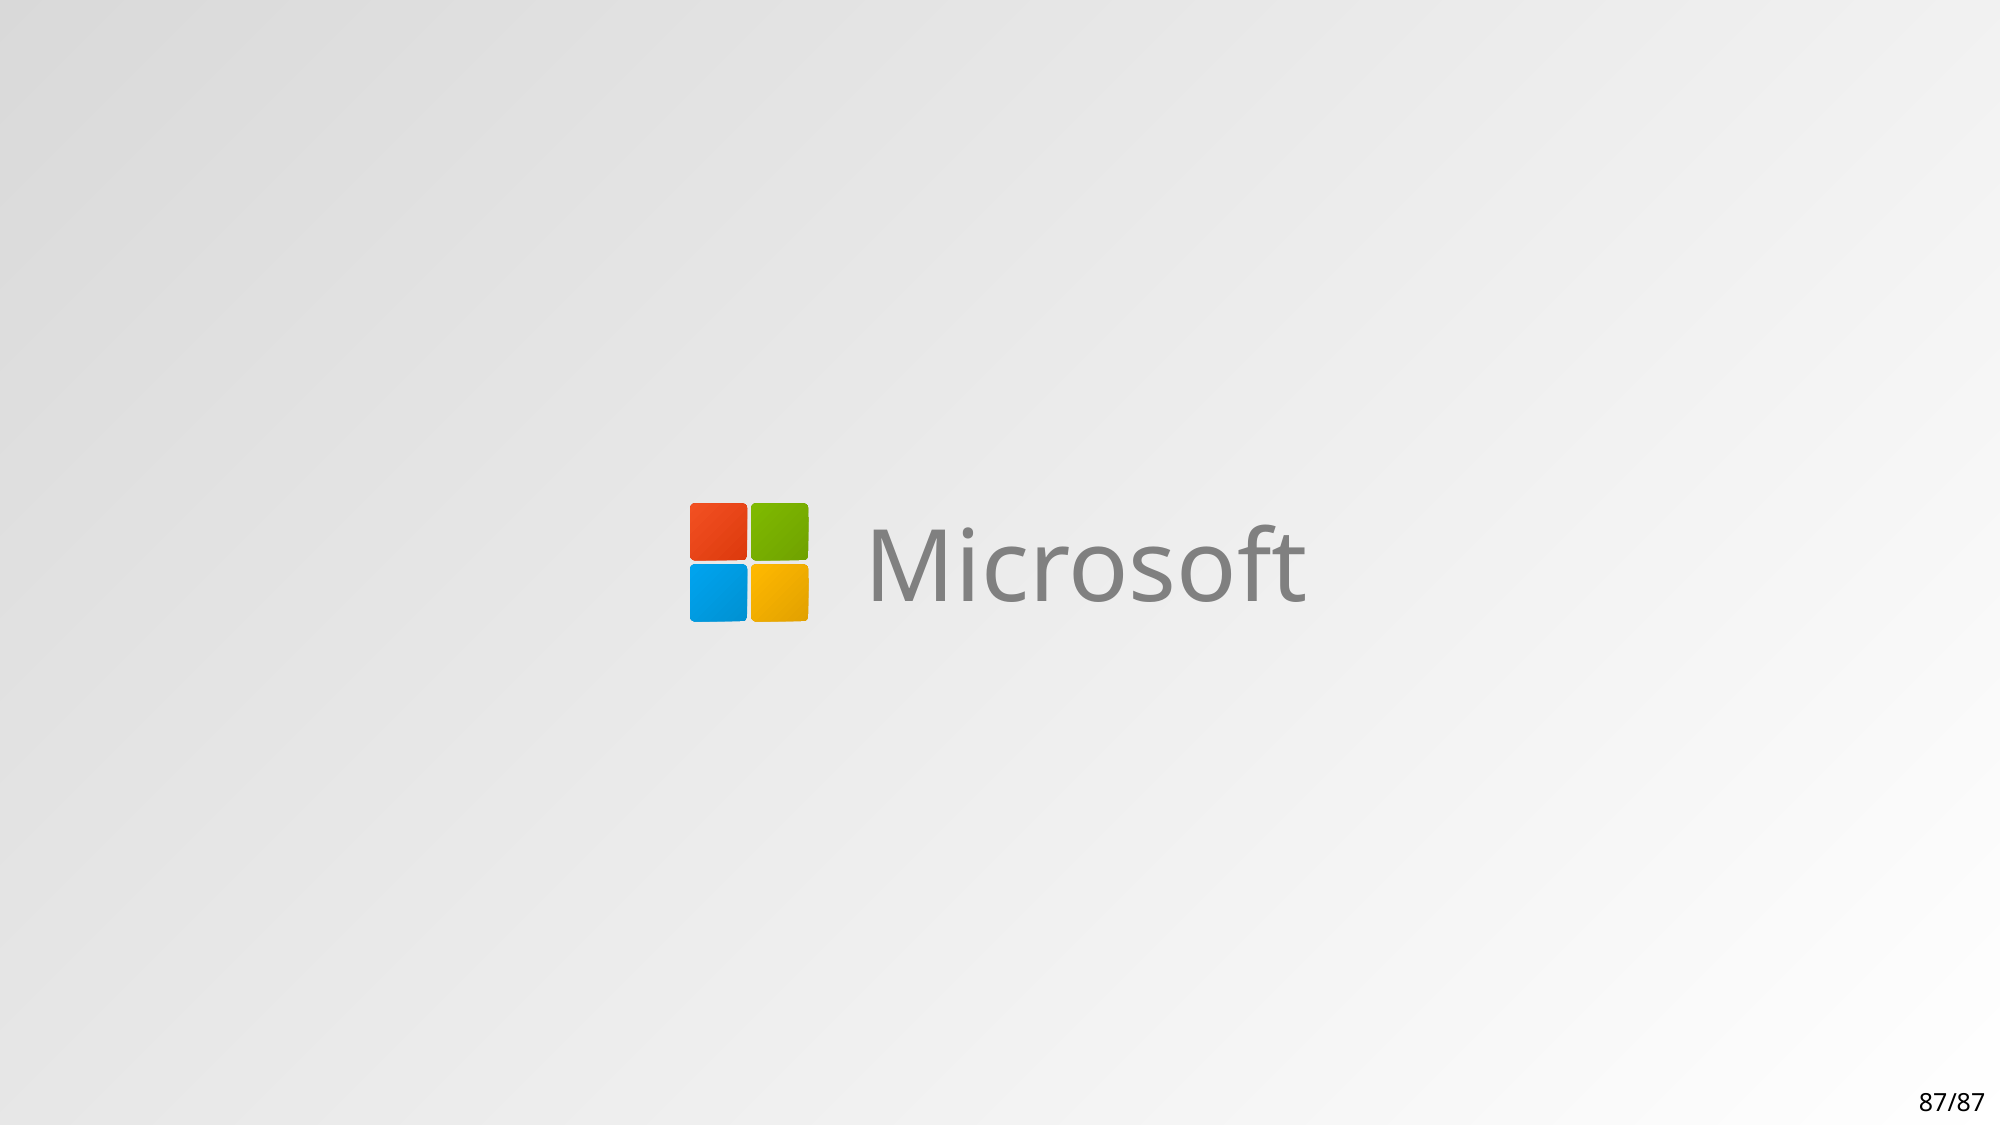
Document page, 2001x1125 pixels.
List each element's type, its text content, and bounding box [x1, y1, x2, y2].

text_box Microsoft [850, 494, 1341, 629]
text_box [689, 563, 749, 623]
text_box [689, 502, 749, 562]
text_box [750, 502, 810, 562]
text_box [750, 563, 810, 623]
